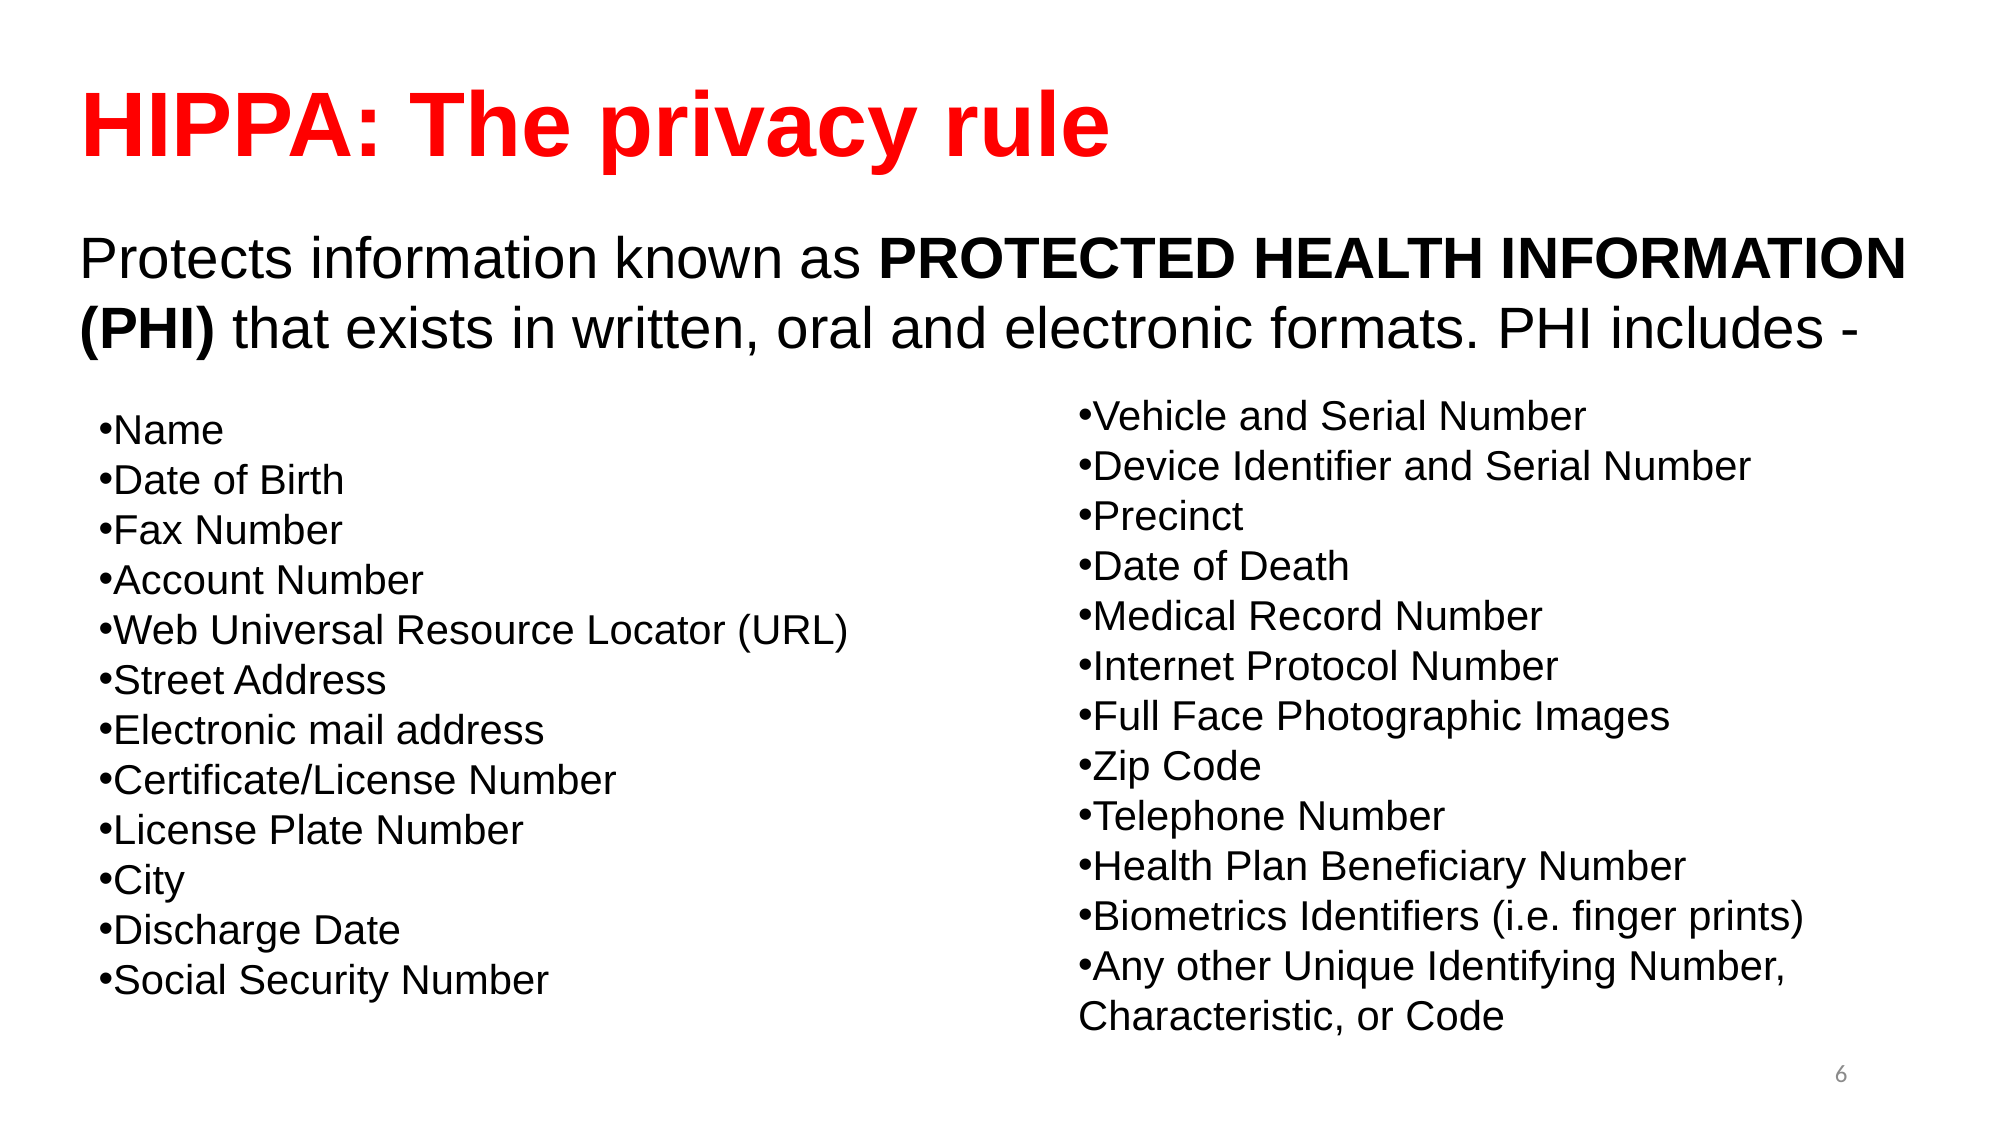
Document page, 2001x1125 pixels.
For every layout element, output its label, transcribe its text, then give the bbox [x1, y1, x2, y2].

text_box Name Date of Birth Fax Number Account Number Web Universal Resource Locator (URL) Street Address Electronic mail address Certificate/License Number License Plate Number City Discharge Date Social Security Number [83, 395, 994, 1011]
slide_number 6 [1412, 1042, 1863, 1103]
title HIPPA: The privacy rule [65, 18, 1791, 212]
text_box Protects information known as PROTECTED HEALTH INFORMATION (PHI) that exists in written, oral and electronic formats. PHI includes - [65, 212, 1928, 368]
text_box Vehicle and Serial Number Device Identifier and Serial Number Precinct Date of Death Medical Record Number Internet Protocol Number Full Face Photographic Images Zip Code Telephone Number Health Plan Beneficiary Number Biometrics Identifiers (i.e. finger prints) Any other Unique Identifying Number, Characteristic, or Code [1063, 381, 1974, 1047]
